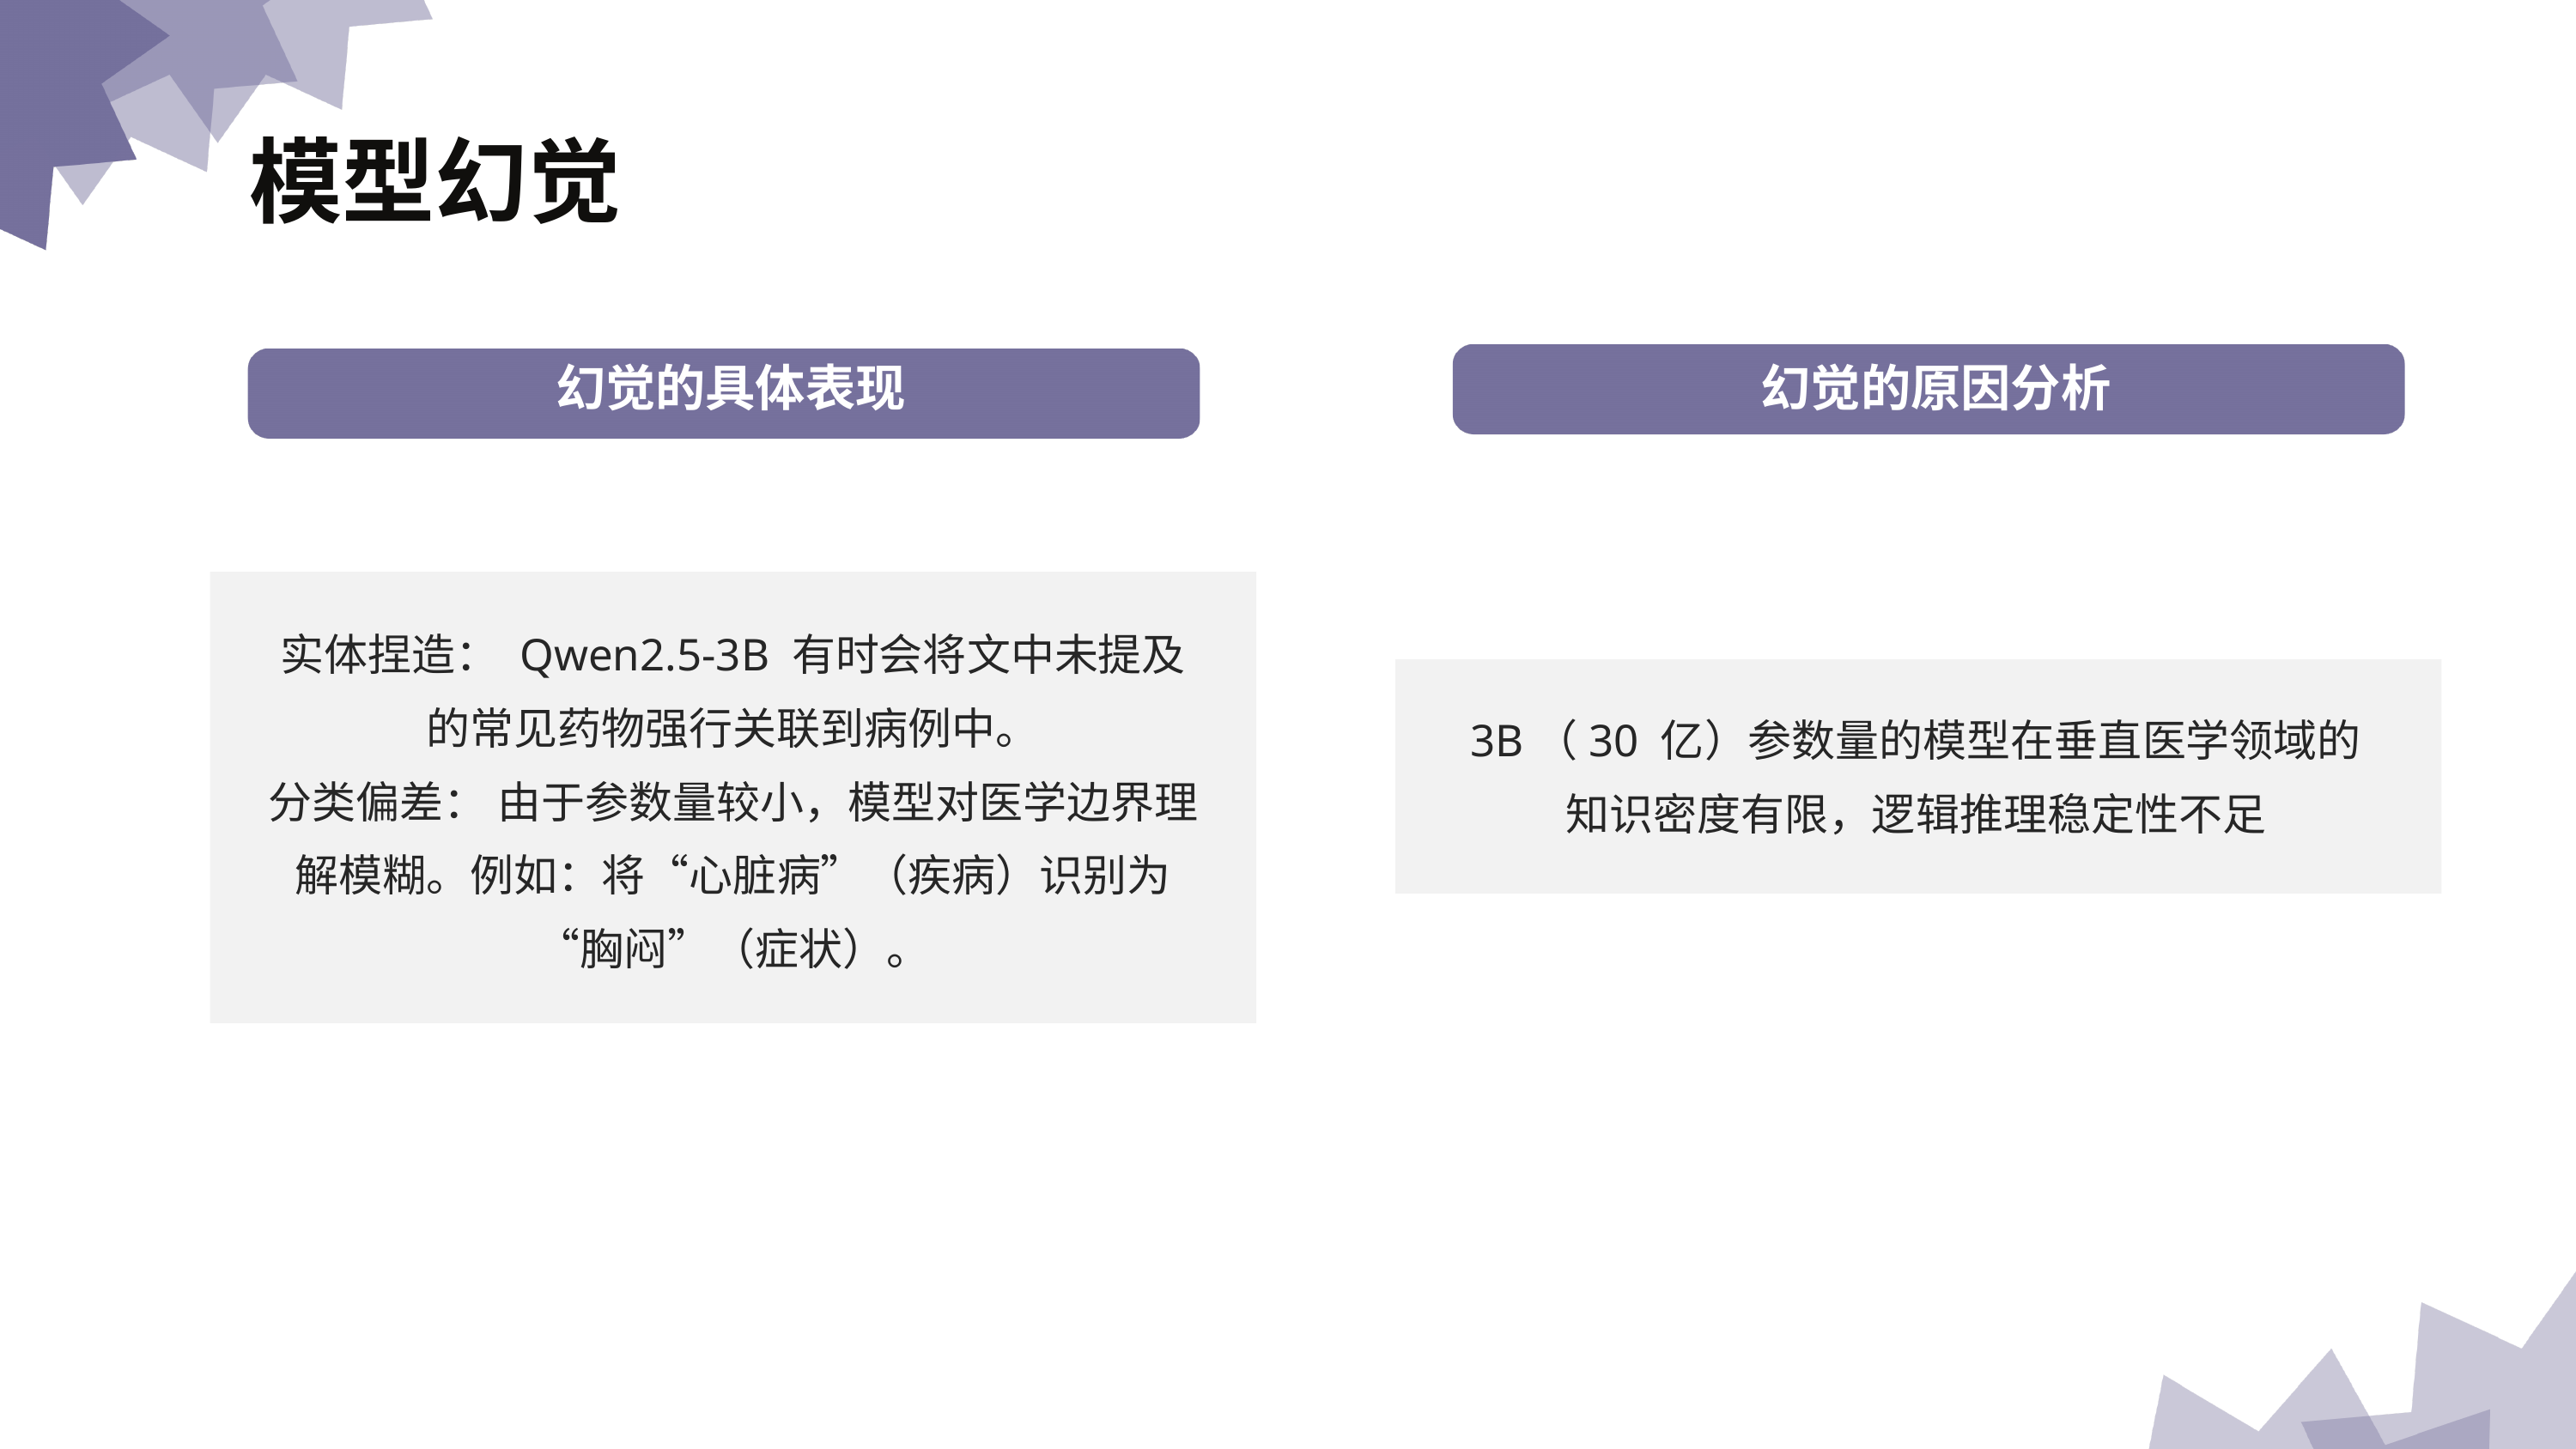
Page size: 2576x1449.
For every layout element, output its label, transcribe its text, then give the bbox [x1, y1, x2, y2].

text_box [0, 0, 465, 284]
text_box [1056, 349, 1200, 470]
text_box [247, 349, 291, 470]
text_box [2262, 344, 2405, 467]
text_box 3B（30 亿）参数量的模型在垂直医学领域的知识密度有限，逻辑推理稳定性不足 [1449, 692, 2383, 840]
text_box 模型幻觉 [249, 123, 1886, 347]
text_box 实体捏造： Qwen2.5-3B 有时会将文中未提及的常见药物强行关联到病例中。 分类偏差： 由于参数量较小，模型对医学边界理解模糊。例如：将“心脏病”（疾病）识别为“胸闷”（症状）。 [266, 606, 1200, 1048]
text_box 幻觉的具体表现 [291, 337, 1056, 495]
text_box [1394, 659, 2442, 894]
text_box 幻觉的原因分析 [1496, 337, 2262, 495]
text_box [210, 572, 1257, 1023]
text_box [1863, 1241, 2576, 1449]
text_box [1452, 344, 1496, 467]
